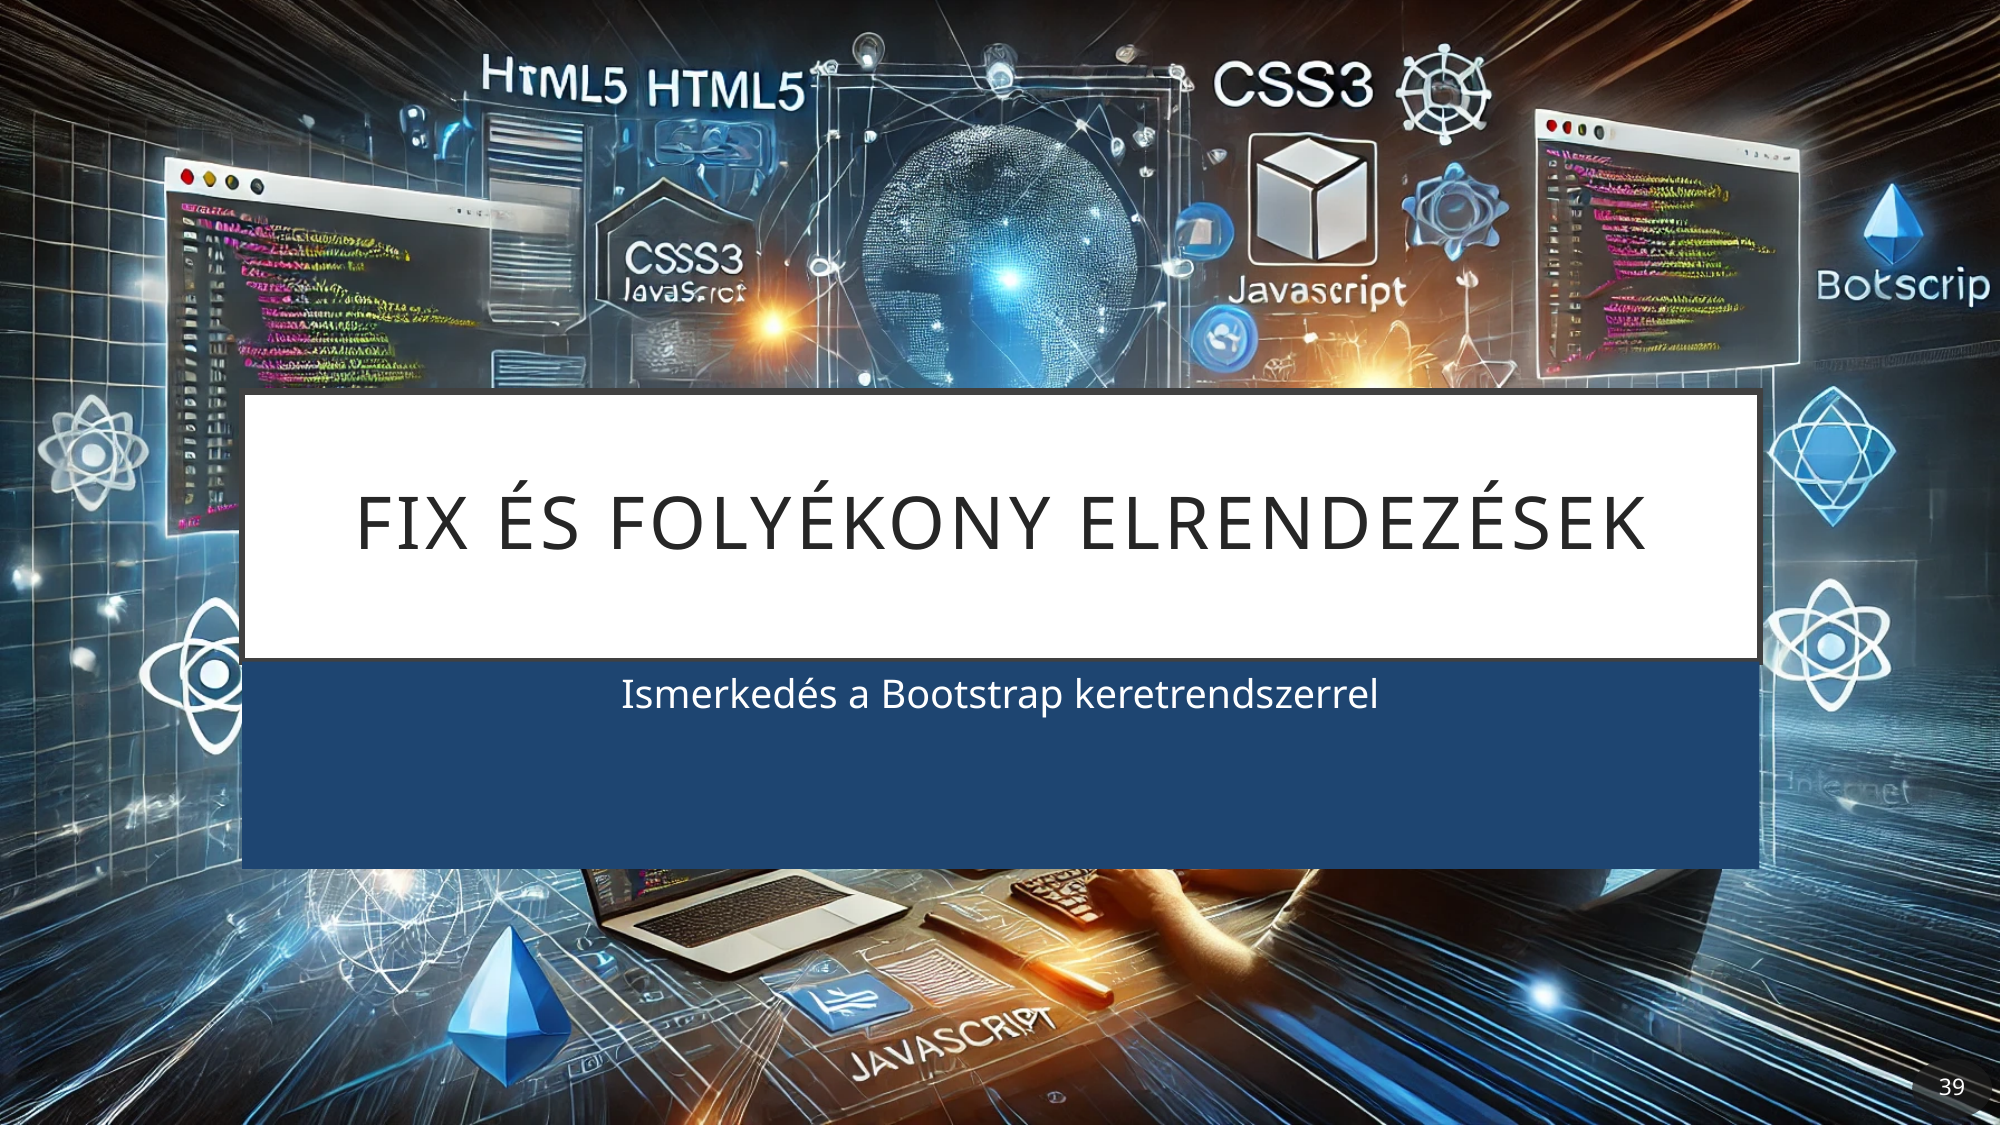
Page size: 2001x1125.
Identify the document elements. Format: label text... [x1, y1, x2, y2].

list Ismerkedés a Bootstrap keretrendszerrel [242, 661, 1760, 869]
slide_number 39 [1912, 1058, 1993, 1119]
title Fix és folyékony elrendezések [239, 388, 1763, 665]
picture [0, 0, 2000, 1125]
